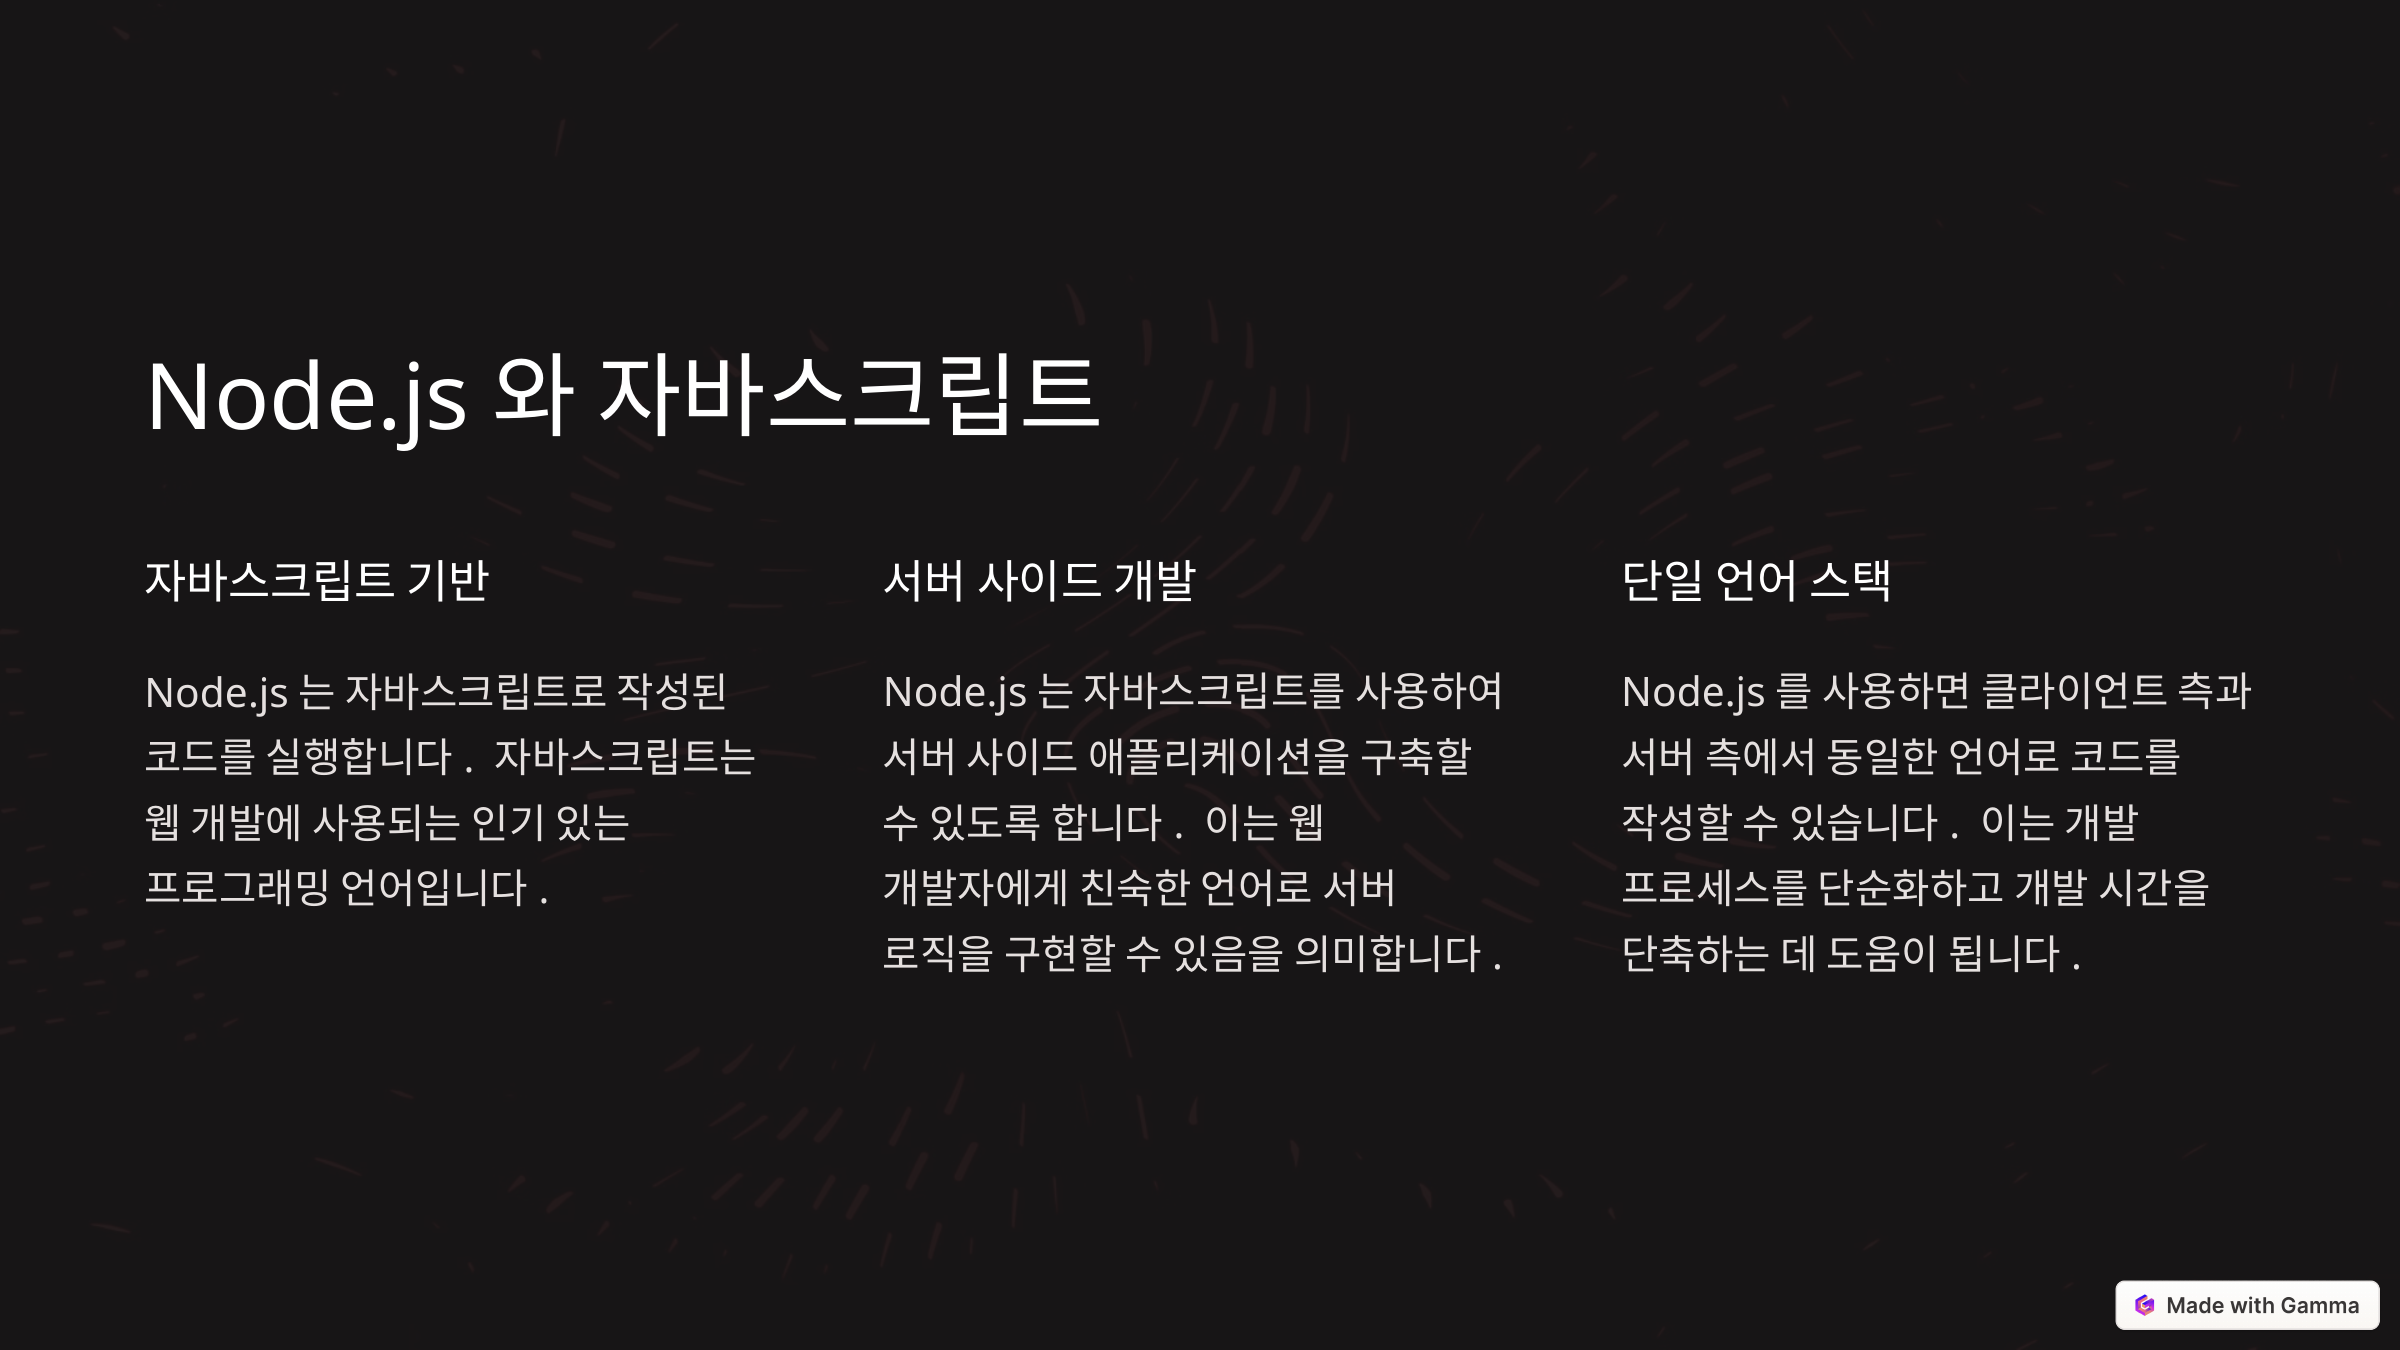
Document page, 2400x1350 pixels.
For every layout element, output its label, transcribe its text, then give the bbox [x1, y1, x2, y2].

text_box Node.js를 사용하면 클라이언트 측과 서버 측에서 동일한 언어로 코드를 작성할 수 있습니다. 이는 개발 프로세스를 단순화하고 개발 시간을 단축하는 데 도움이 됩니다. [1621, 649, 2258, 980]
text_box 자바스크립트 기반 [144, 550, 604, 609]
text_box 서버 사이드 개발 [882, 550, 1342, 609]
text_box 단일 언어 스택 [1621, 550, 2081, 609]
text_box Node.js와 자바스크립트 [144, 332, 1063, 448]
text_box Node.js는 자바스크립트로 작성된 코드를 실행합니다. 자바스크립트는 웹 개발에 사용되는 인기 있는 프로그래밍 언어입니다. [144, 649, 781, 914]
picture [2106, 1271, 2389, 1339]
text_box Node.js는 자바스크립트를 사용하여 서버 사이드 애플리케이션을 구축할 수 있도록 합니다. 이는 웹 개발자에게 친숙한 언어로 서버 로직을 구현할 수 있음을 의미합니다. [882, 649, 1520, 980]
